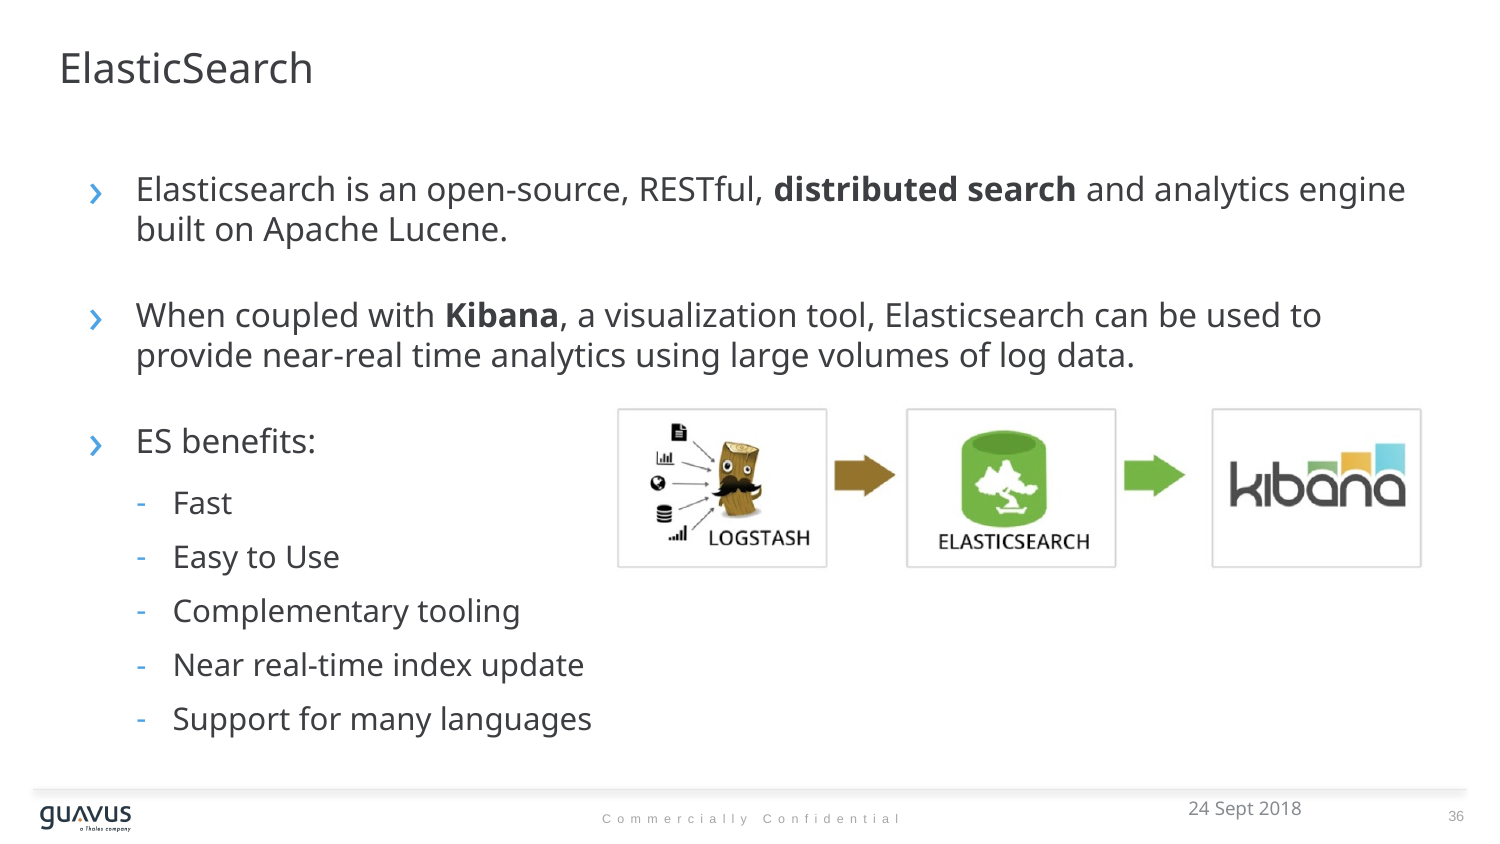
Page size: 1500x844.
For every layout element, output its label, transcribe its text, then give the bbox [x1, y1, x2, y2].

list Elasticsearch is an open-source, RESTful, distributed search and analytics engine built on Apache Lucene. When coupled with Kibana, a visualization tool, Elasticsearch can be used to provide near-real time analytics using large volumes of log data. ES benefits: Fast Easy to Use Complementary tooling Near real-time index update Support for many languages [44, 160, 1444, 740]
title ElasticSearch [43, 10, 1467, 130]
picture [27, 796, 146, 841]
picture [607, 396, 1427, 574]
